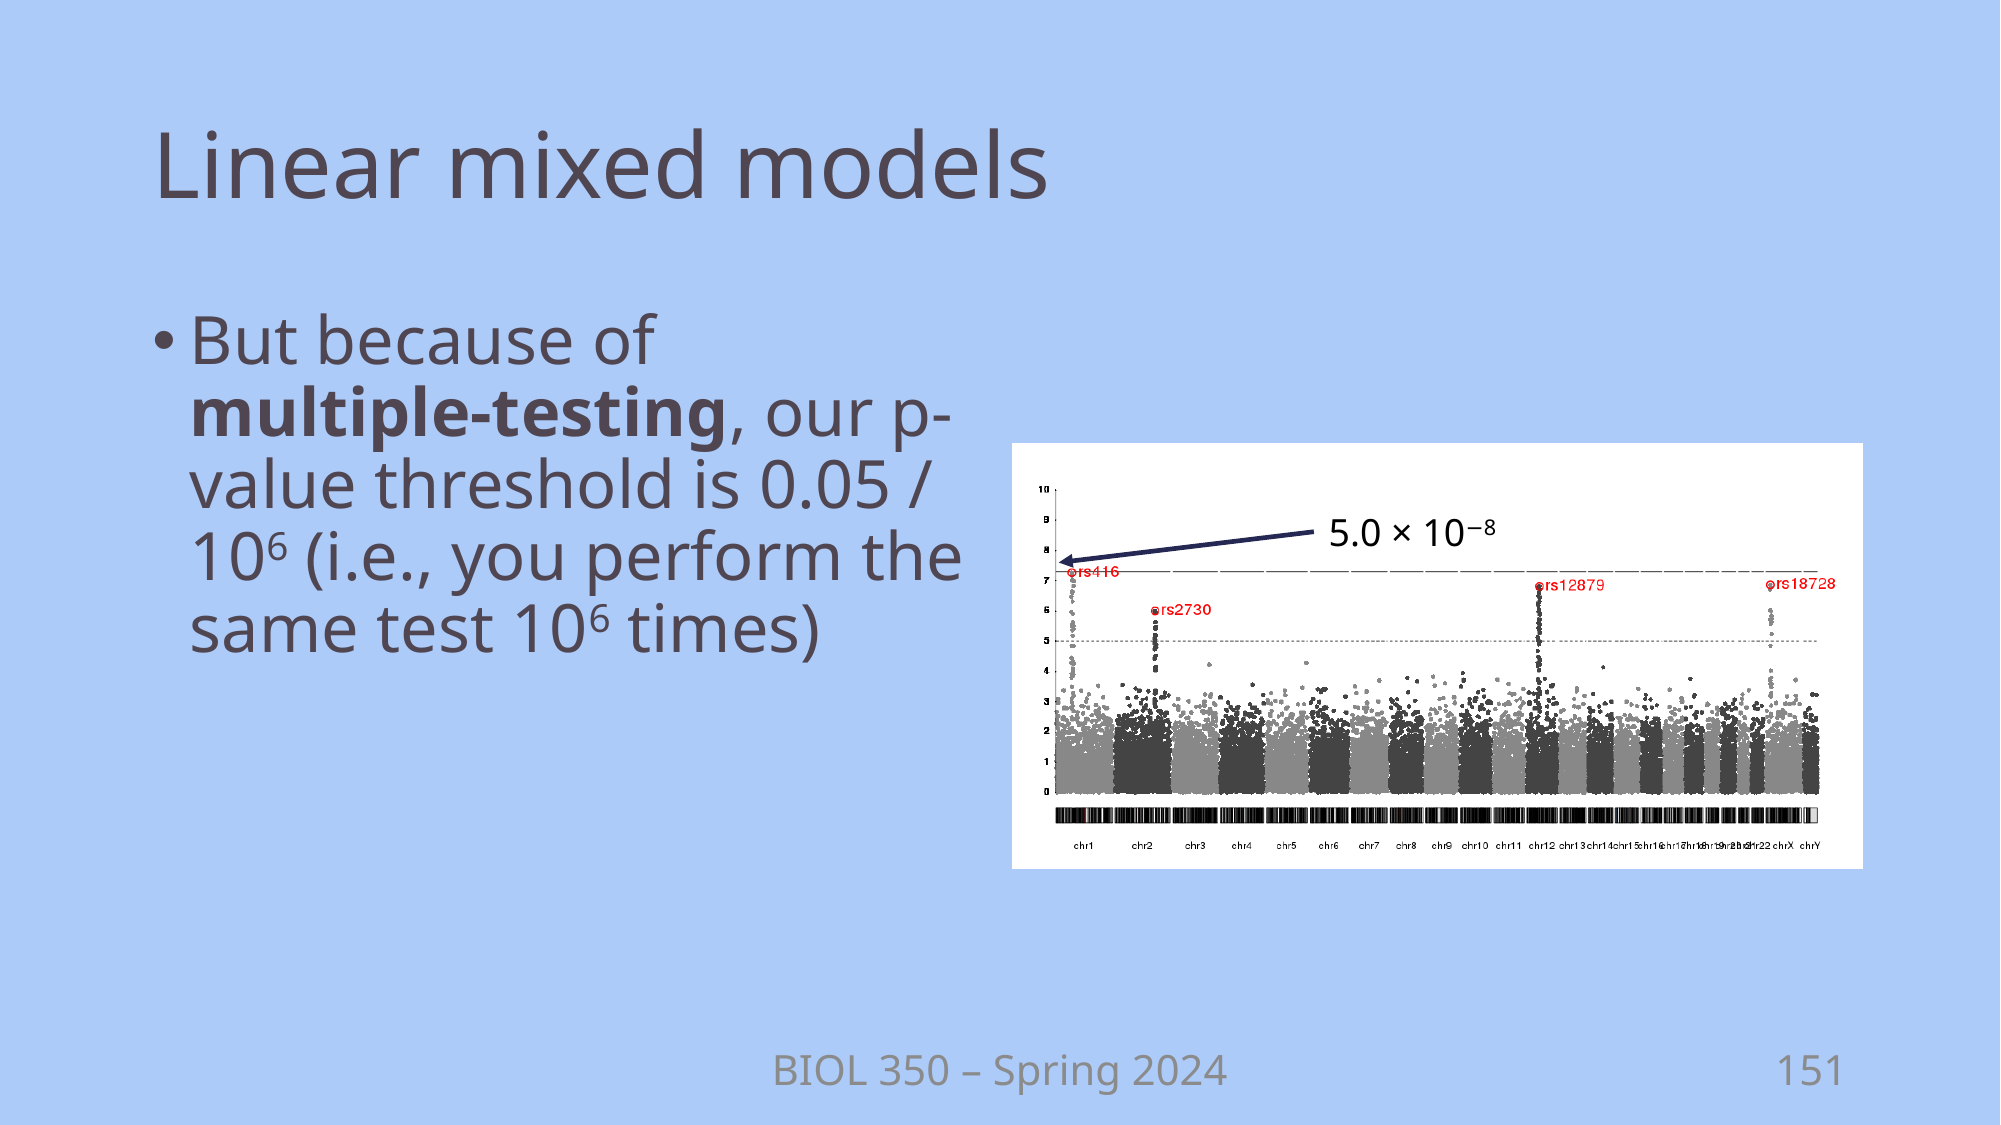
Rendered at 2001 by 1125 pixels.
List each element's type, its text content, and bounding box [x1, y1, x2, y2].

title Linear mixed models [137, 59, 1863, 278]
footer BIOL 350 – Spring 2024 [662, 1042, 1338, 1103]
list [1012, 443, 1863, 869]
list But because of multiple-testing, our p-value threshold is 0.05 / 106 (i.e., you perform the same test 106 times) [137, 299, 988, 1014]
slide_number 151 [1412, 1042, 1863, 1103]
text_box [1058, 532, 1316, 563]
